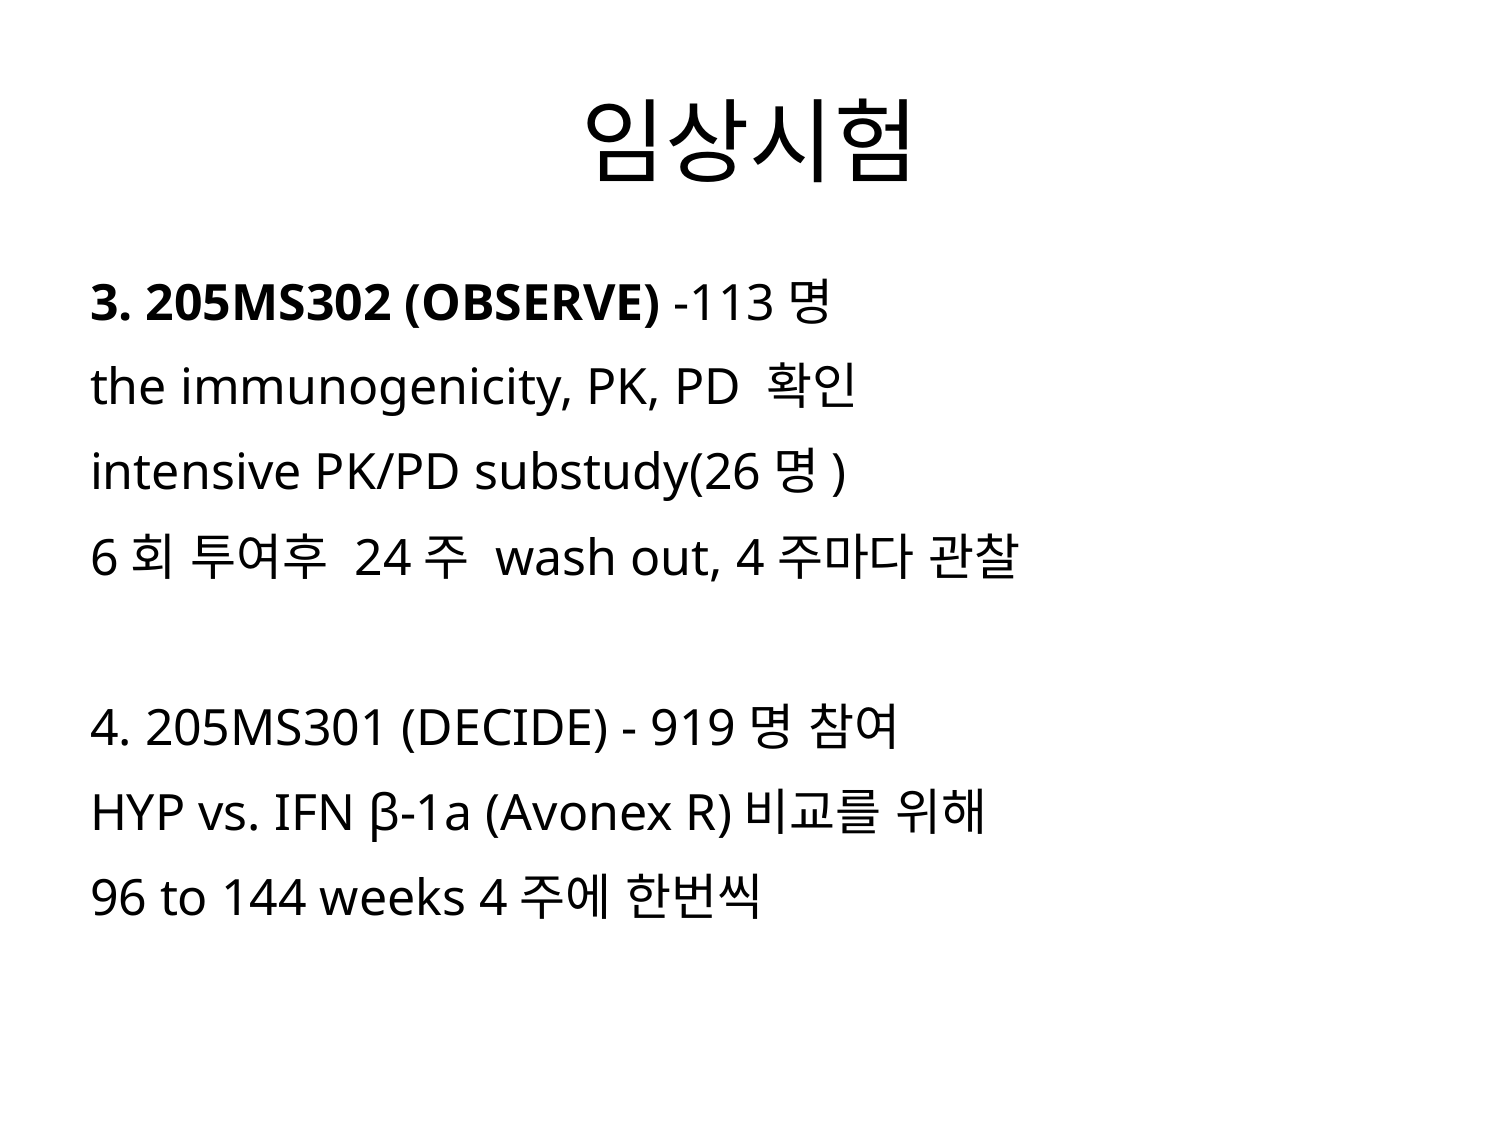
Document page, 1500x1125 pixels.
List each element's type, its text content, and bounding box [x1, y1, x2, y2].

list 3. 205MS302 (OBSERVE) -113명 the immunogenicity, PK, PD 확인 intensive PK/PD substudy(26명) 6회 투여후 24주 wash out, 4주마다 관찰 4. 205MS301 (DECIDE) - 919명 참여 HYP vs. IFN β-1a (Avonex R)비교를 위해 96 to 144 weeks 4주에 한번씩 [75, 262, 1425, 1005]
title 임상시험 [75, 45, 1425, 233]
